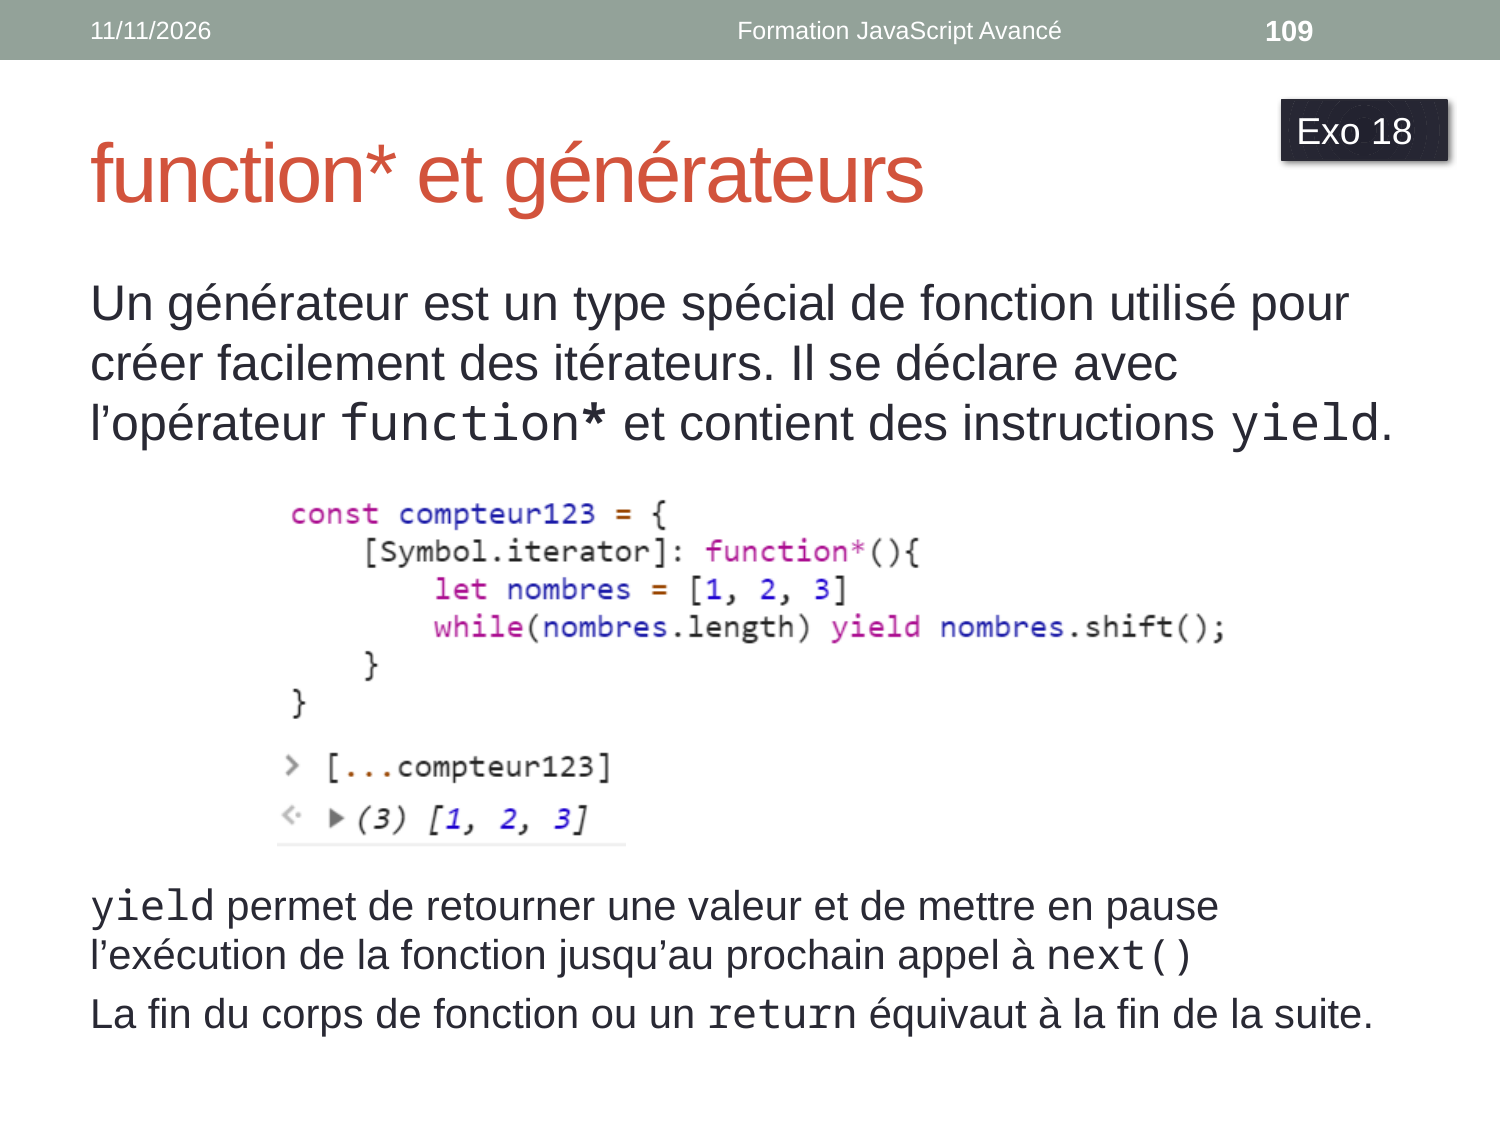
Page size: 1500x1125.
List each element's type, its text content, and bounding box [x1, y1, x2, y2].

slide_number 109 [1250, 3, 1425, 57]
footer Formation JavaScript Avancé [562, 3, 1238, 57]
list Un générateur est un type spécial de fonction utilisé pour créer facilement des itérateurs. Il se déclare avec l’opérateur function* et contient des instructions yield. yield permet de retourner une valeur et de mettre en pause l’exécution de la fonction jusqu’au prochain appel à next() La fin du corps de fonction ou un return équivaut à la fin de la suite. [75, 262, 1425, 1063]
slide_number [75, 3, 550, 57]
text_box Exo 18 [1281, 99, 1448, 161]
picture [277, 491, 1234, 730]
picture [277, 739, 627, 856]
title function* et générateurs [75, 87, 1425, 250]
